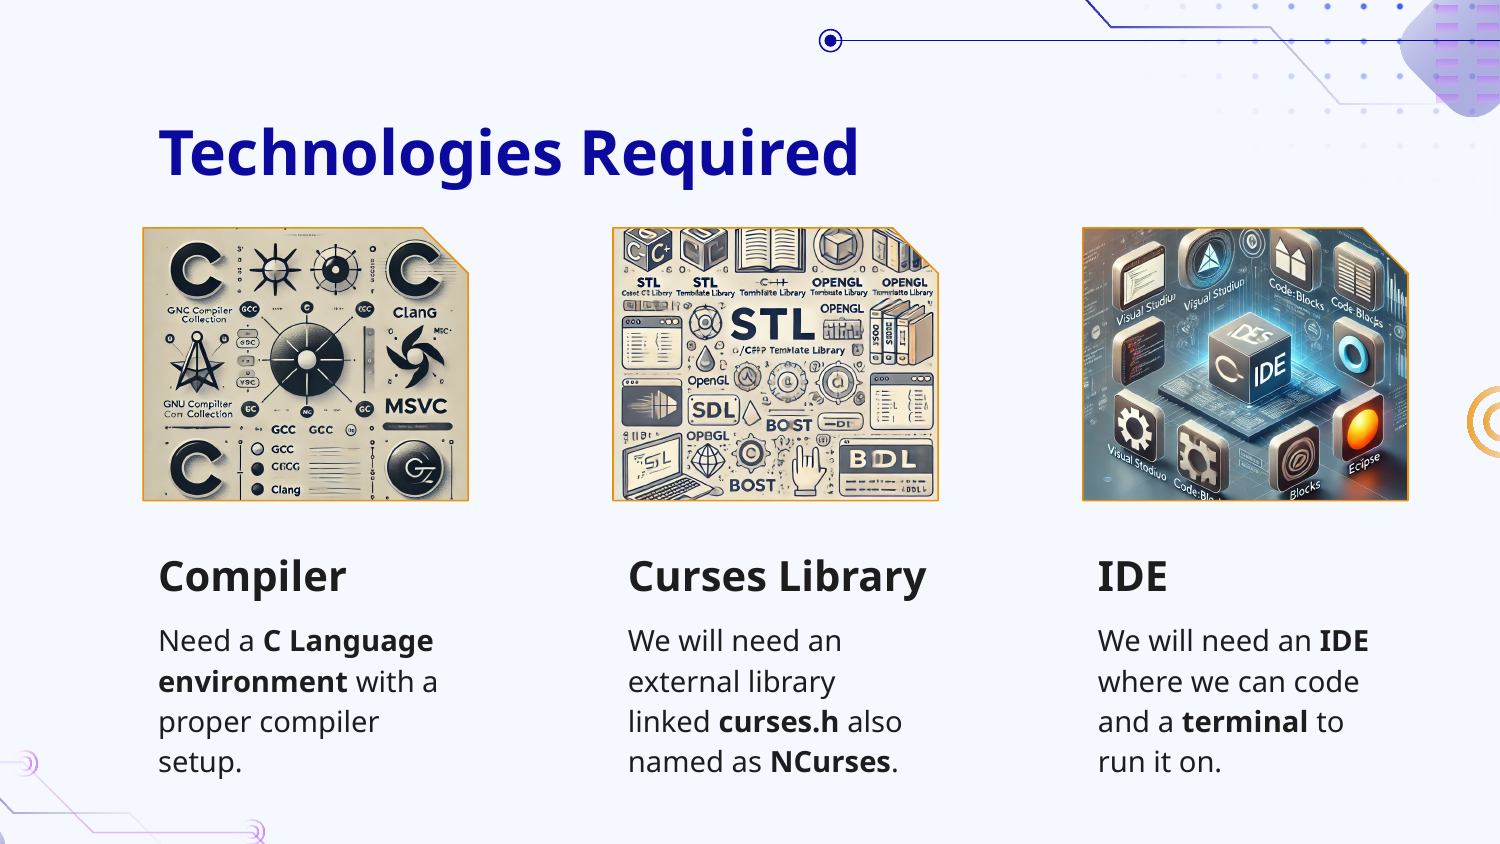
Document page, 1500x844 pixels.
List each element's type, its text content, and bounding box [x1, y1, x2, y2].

picture [1118, 41, 1500, 185]
text_box Need a C Language environment with a proper compiler setup. [143, 615, 469, 781]
picture [1118, 0, 1432, 40]
text_box We will need an external library linked curses.h also named as NCurses. [612, 615, 939, 781]
text_box Technologies Required [143, 98, 1407, 192]
picture [612, 227, 939, 501]
text_box IDE [1082, 548, 1439, 615]
text_box Curses Library [612, 548, 995, 615]
text_box Compiler [143, 548, 469, 615]
text_box We will need an IDE where we can code and a terminal to run it on. [1082, 602, 1408, 781]
picture [1082, 227, 1409, 501]
picture [142, 227, 469, 501]
